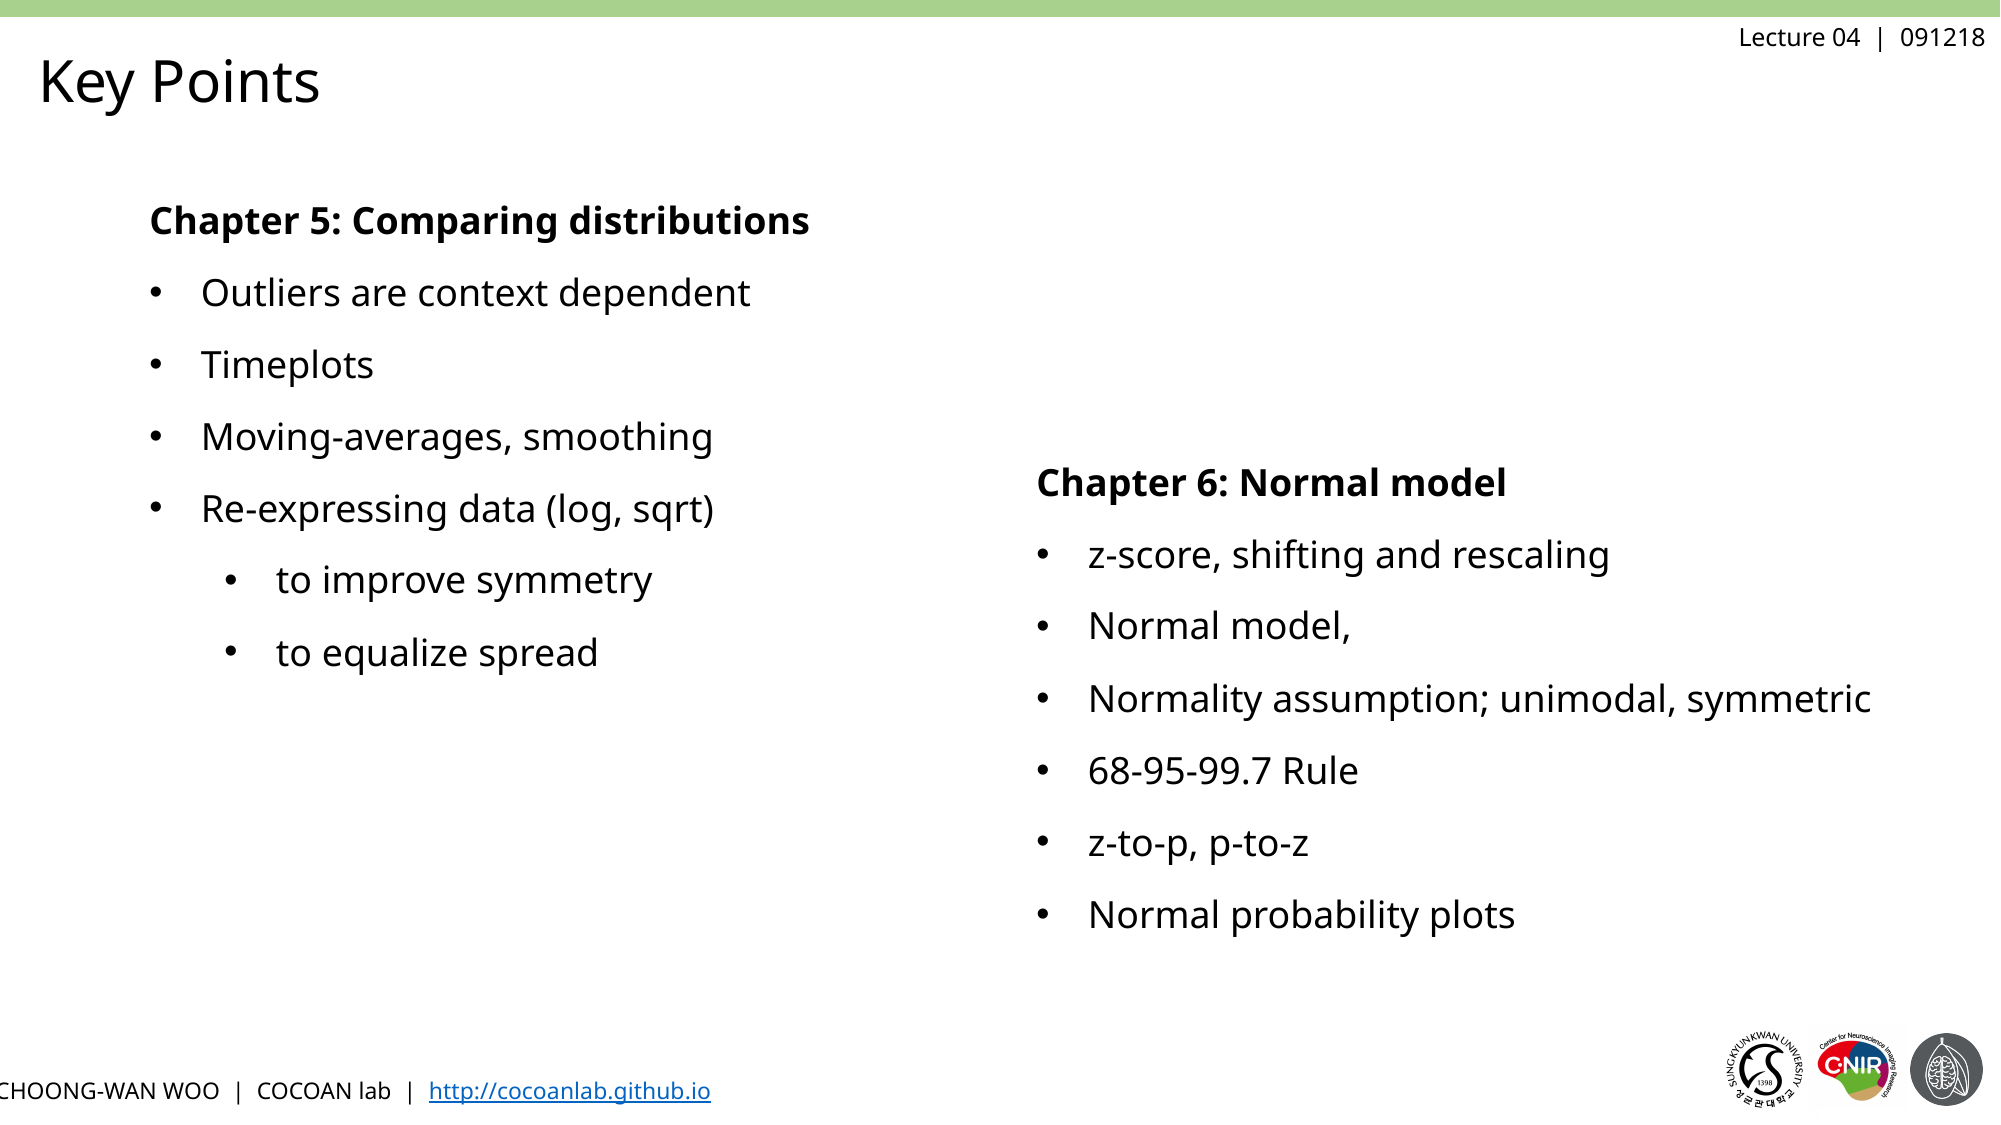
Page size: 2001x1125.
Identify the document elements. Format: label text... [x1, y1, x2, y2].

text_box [1709, 1014, 1983, 1125]
text_box Lecture 04 | 091218 [1623, 13, 2000, 59]
text_box [0, 0, 2000, 18]
text_box Chapter 6: Normal model z-score, shifting and rescaling Normal model, Normality assumption; unimodal, symmetric 68-95-99.7 Rule z-to-p, p-to-z Normal probability plots [1021, 424, 1898, 943]
text_box CHOONG-WAN WOO | COCOAN lab | http://cocoanlab.github.io [0, 1069, 727, 1116]
text_box Key Points [23, 36, 336, 122]
text_box Chapter 5: Comparing distributions Outliers are context dependent Timeplots Moving-averages, smoothing Re-expressing data (log, sqrt) to improve symmetry to equalize spread [134, 162, 826, 681]
